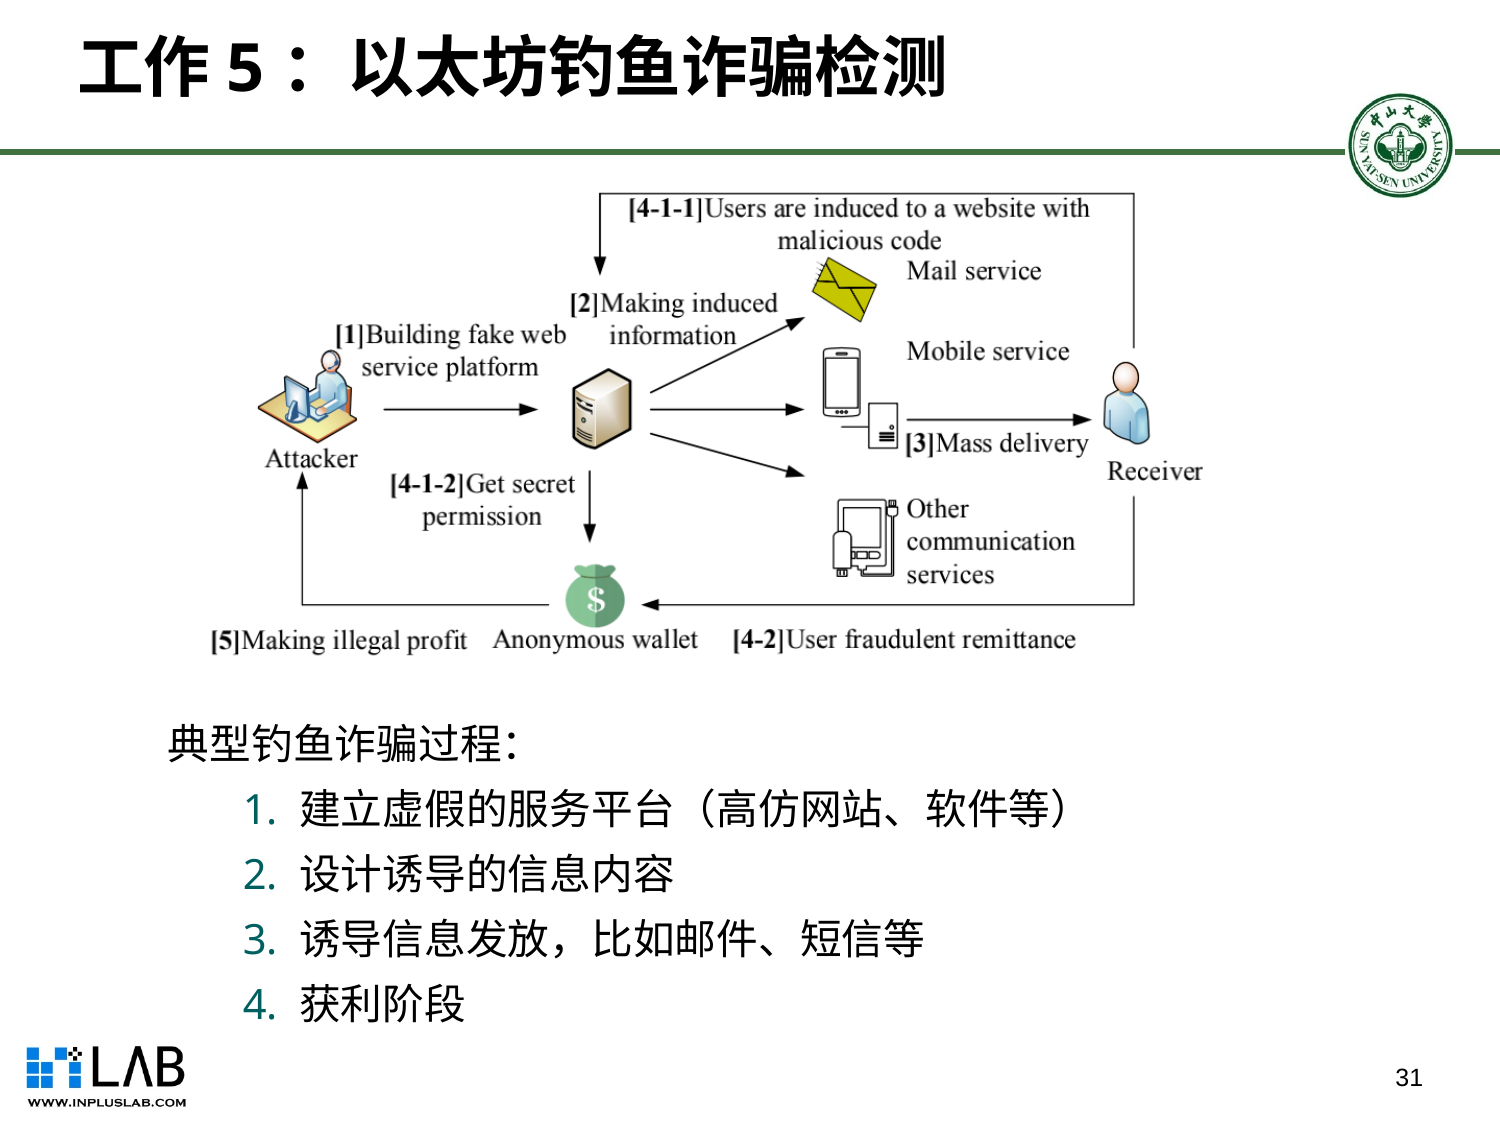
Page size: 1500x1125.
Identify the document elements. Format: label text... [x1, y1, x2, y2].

picture [14, 1036, 200, 1119]
picture [1345, 113, 1455, 200]
text_box 典型钓鱼诈骗过程： 建立虚假的服务平台（高仿网站、软件等） 设计诱导的信息内容 诱导信息发放，比如邮件、短信等 获利阶段 [153, 695, 1351, 1035]
title 工作5：以太坊钓鱼诈骗检测 [62, 24, 1500, 113]
picture [183, 174, 1235, 673]
